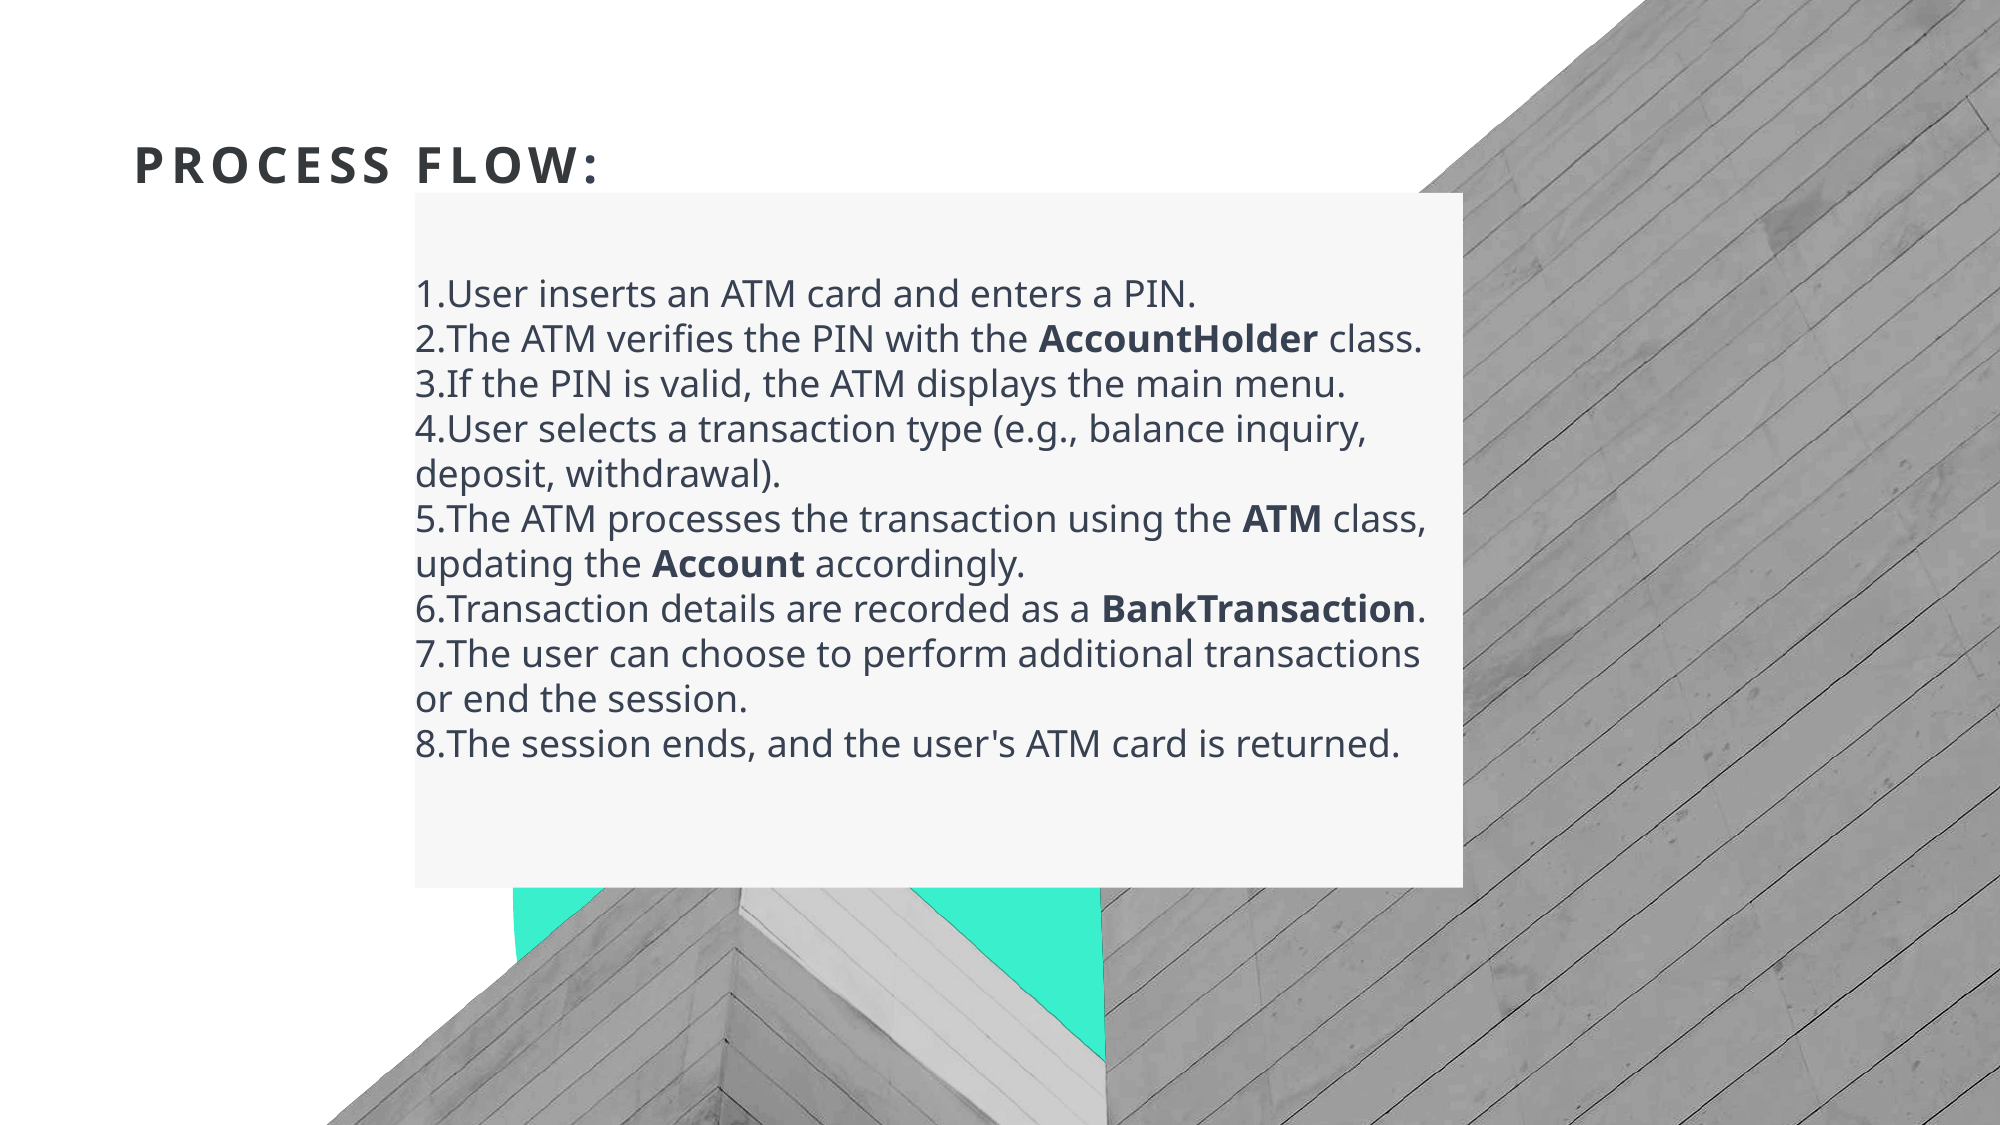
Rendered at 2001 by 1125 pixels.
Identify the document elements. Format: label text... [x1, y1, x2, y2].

text_box User inserts an ATM card and enters a PIN. The ATM verifies the PIN with the AccountHolder class. If the PIN is valid, the ATM displays the main menu. User selects a transaction type (e.g., balance inquiry, deposit, withdrawal). The ATM processes the transaction using the ATM class, updating the Account accordingly. Transaction details are recorded as a BankTransaction. The user can choose to perform additional transactions or end the session. The session ends, and the user's ATM card is returned. [414, 192, 1463, 888]
subtitle Process Flow: [133, 103, 1351, 199]
picture [124, 0, 2000, 1125]
